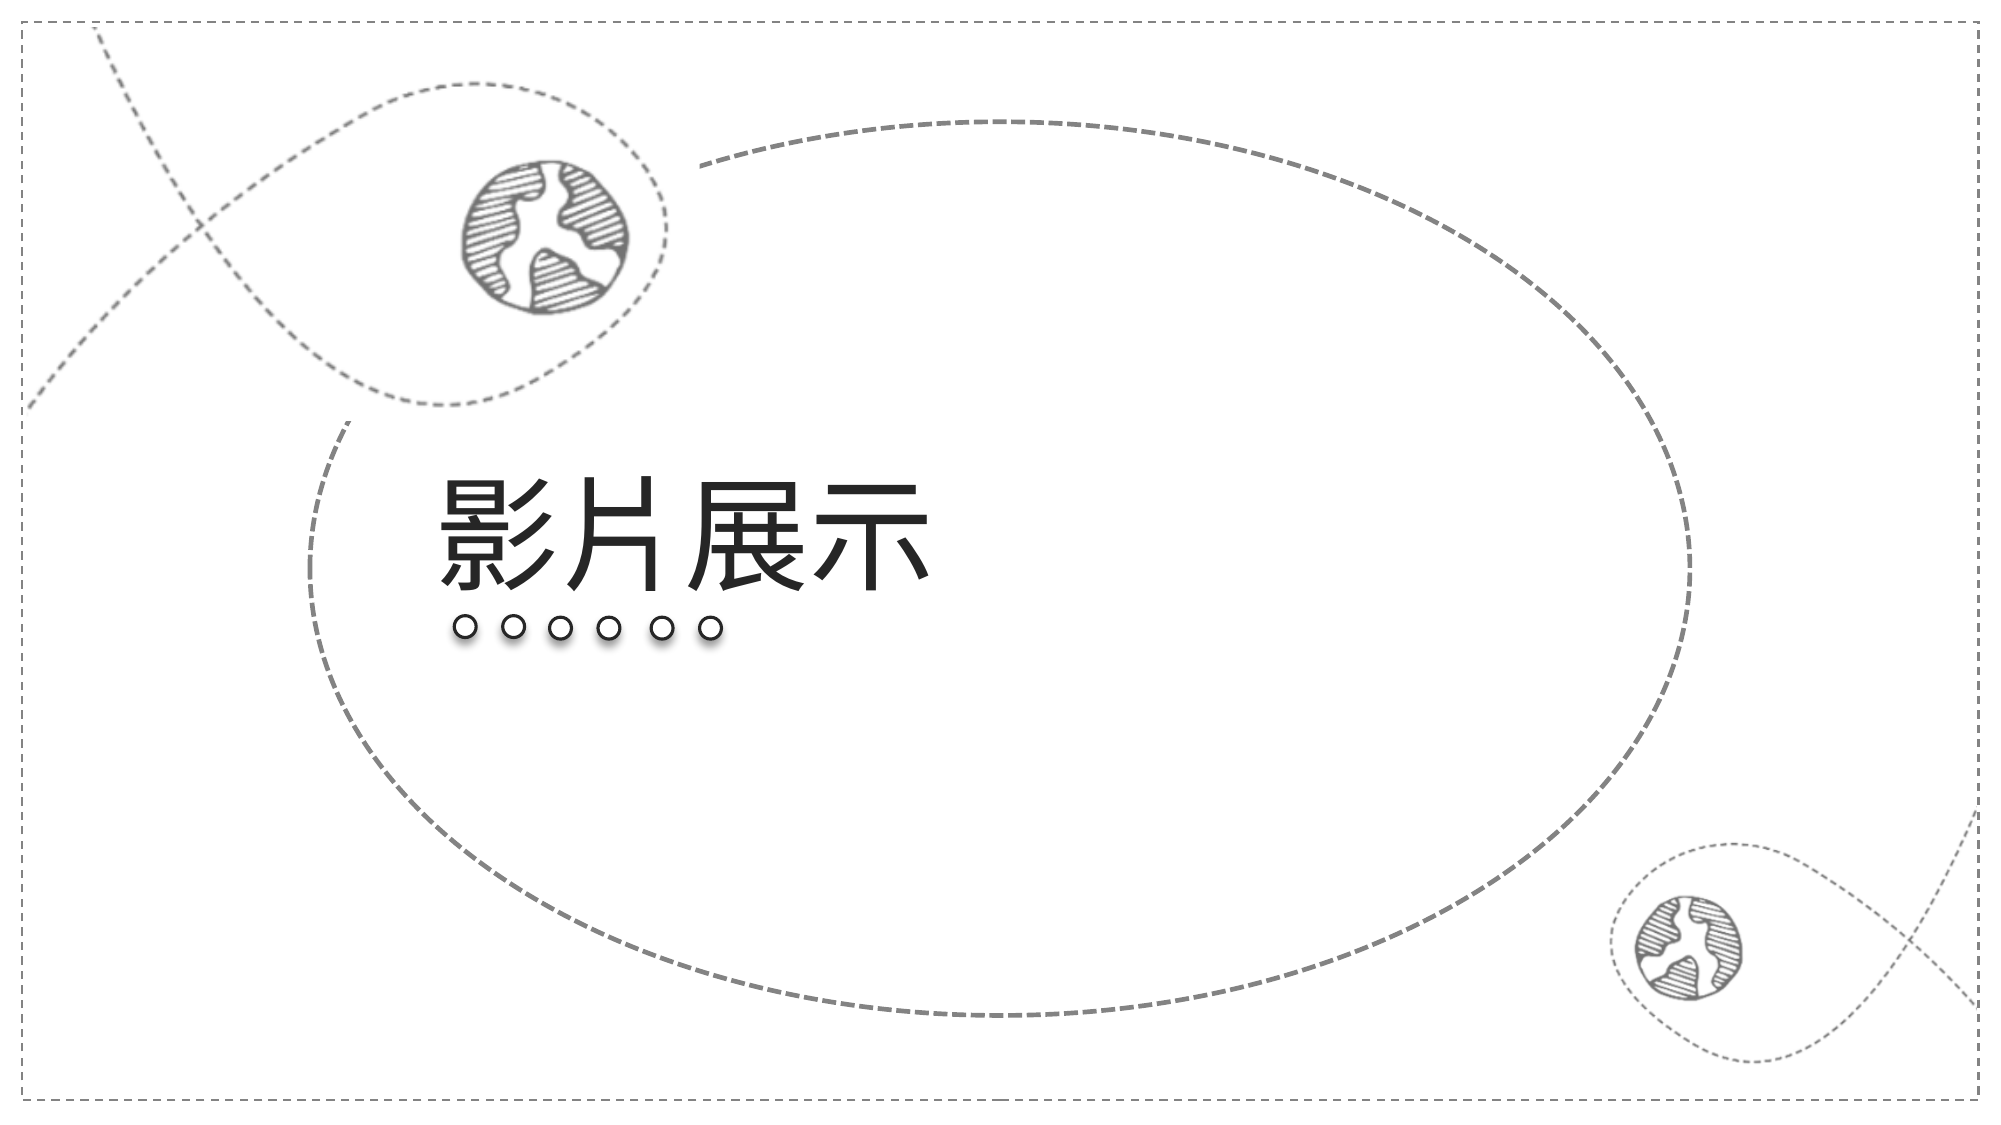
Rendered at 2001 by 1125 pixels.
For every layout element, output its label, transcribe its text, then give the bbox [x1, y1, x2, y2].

text_box 影片展示 [419, 561, 507, 614]
picture [26, 0, 1977, 1125]
text_box [1528, 279, 1691, 857]
text_box [453, 615, 477, 639]
text_box [308, 561, 365, 746]
text_box [365, 561, 507, 988]
text_box [502, 617, 507, 636]
